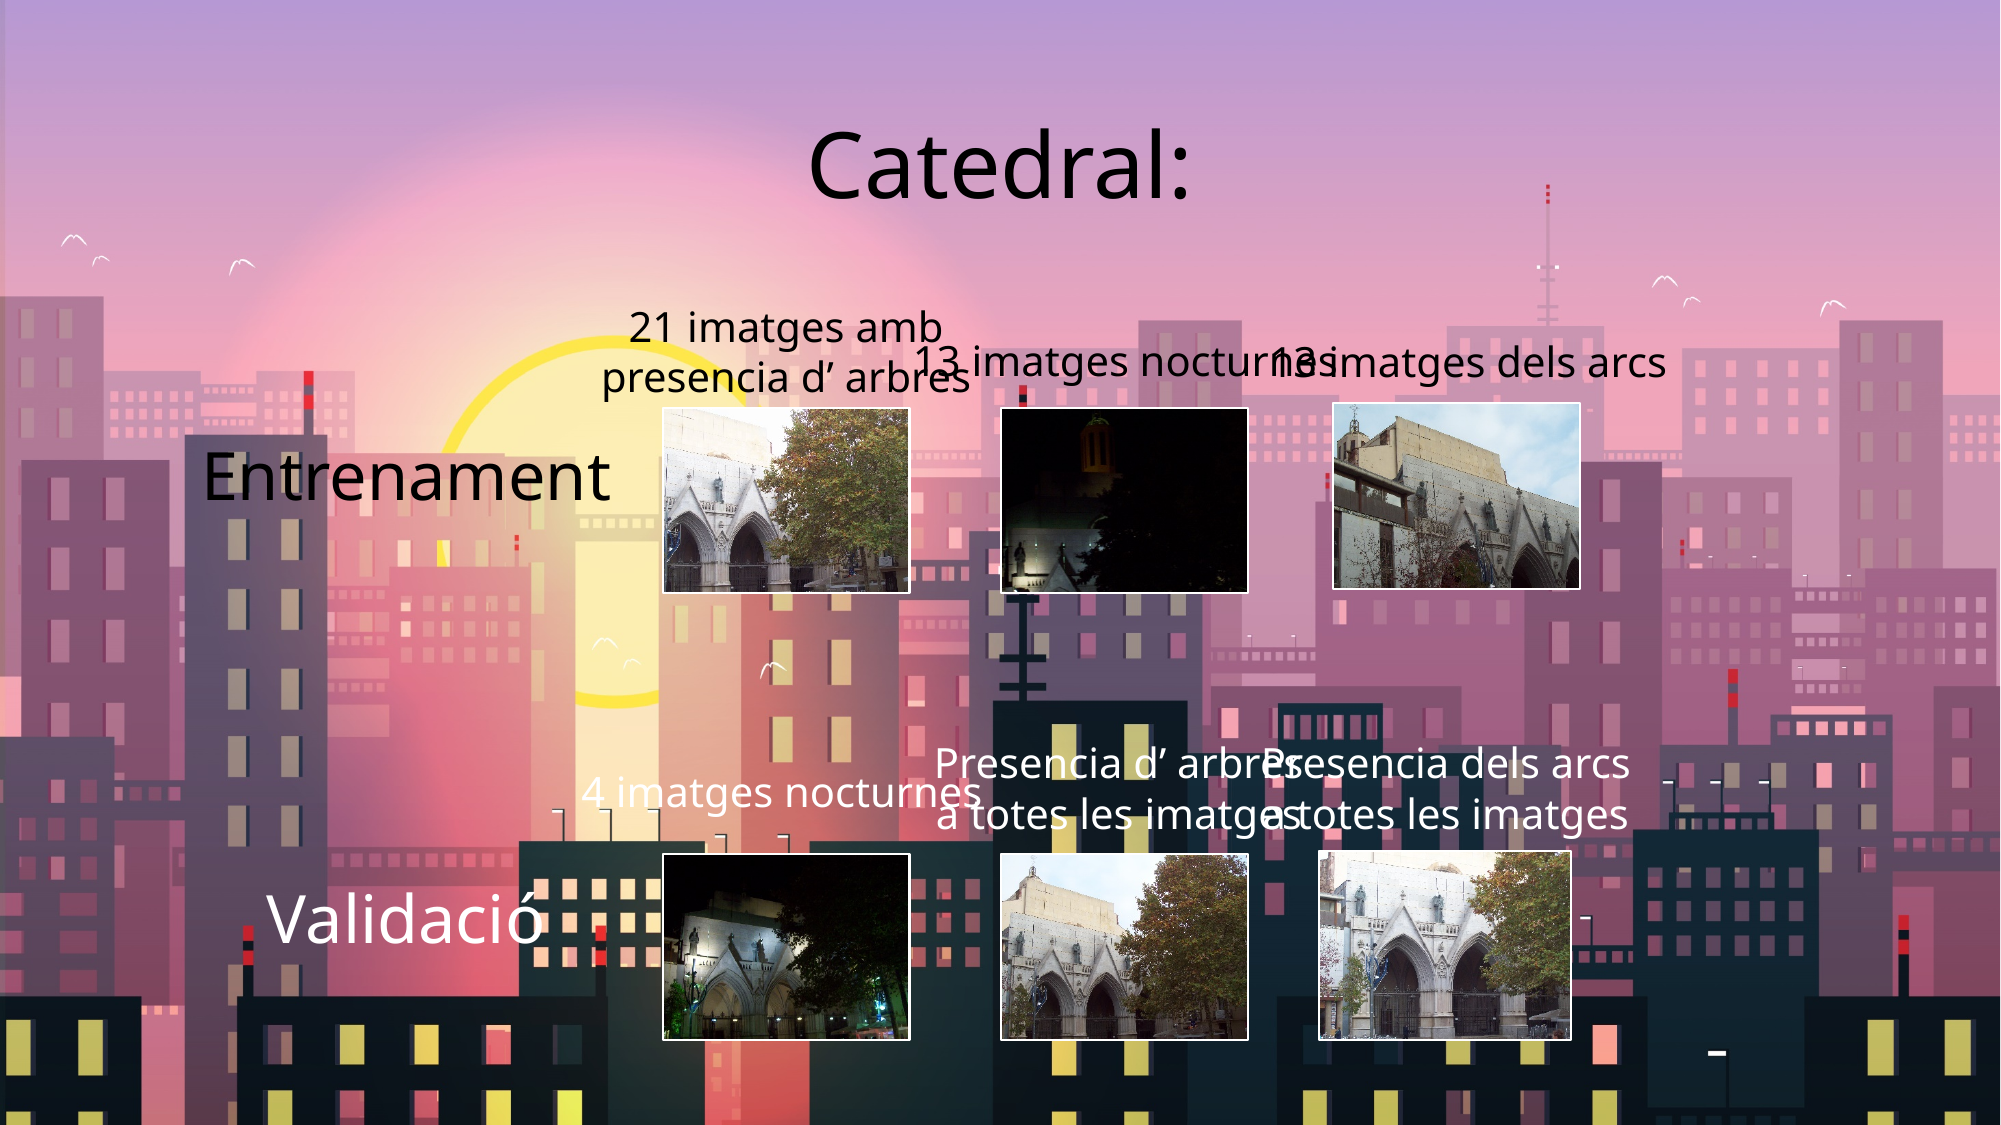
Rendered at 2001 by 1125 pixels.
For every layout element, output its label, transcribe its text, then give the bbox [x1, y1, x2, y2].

text_box 13 imatges dels arcs [1254, 328, 1683, 393]
text_box 21 imatges amb presencia d’ arbres [586, 293, 986, 408]
text_box 13 imatges nocturnes [986, 327, 1353, 393]
picture [0, 0, 2001, 1125]
text_box Entrenament [186, 426, 627, 521]
text_box Presencia dels arcs a totes les imatges [1246, 729, 1646, 845]
text_box Presencia d’ arbres a totes les imatges [919, 729, 1246, 845]
text_box 4 imatges nocturnes [566, 758, 919, 823]
text_box Validació [252, 869, 561, 964]
title Catedral: [137, 59, 1863, 278]
